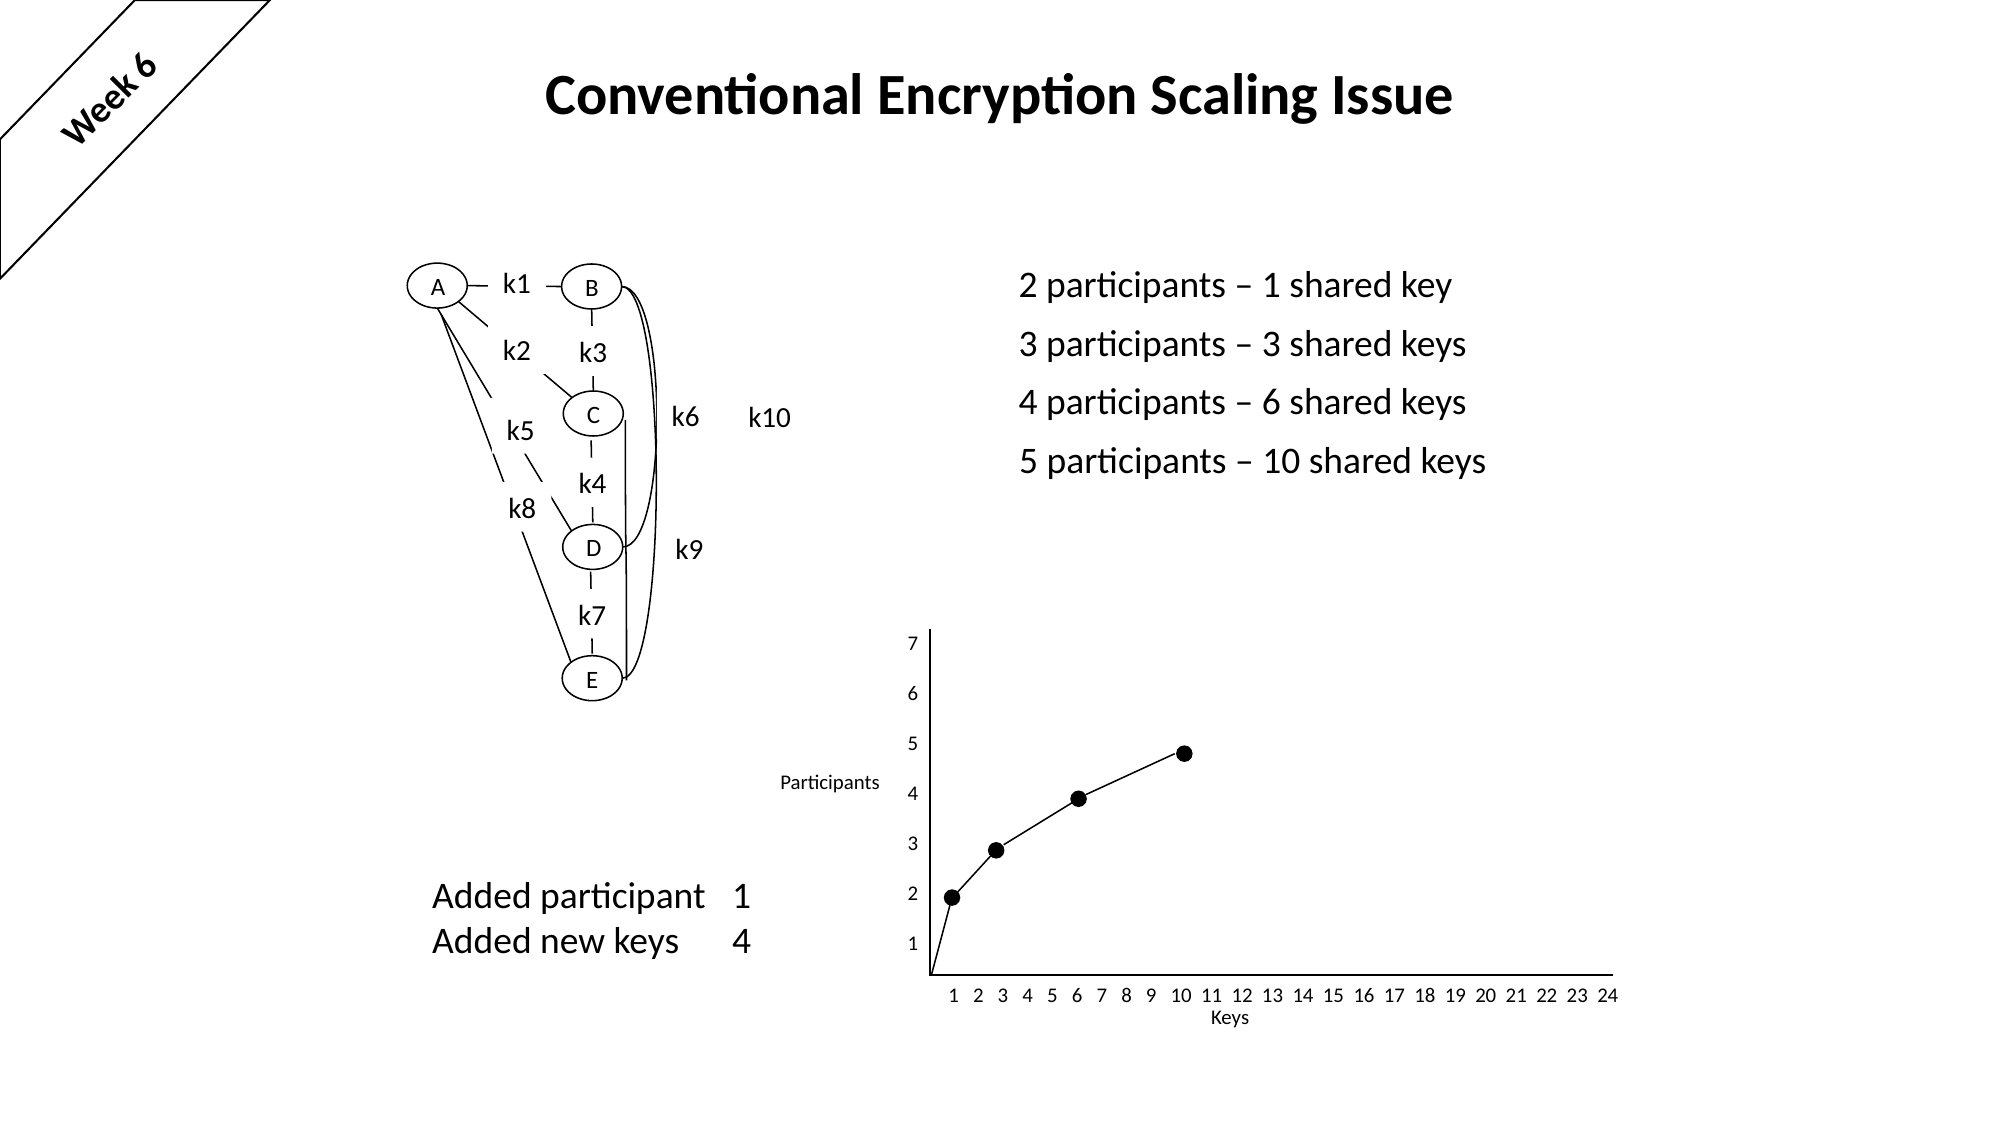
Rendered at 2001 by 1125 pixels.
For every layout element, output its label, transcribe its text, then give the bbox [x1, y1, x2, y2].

text_box [0, 0, 272, 281]
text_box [440, 313, 571, 663]
text_box E [561, 654, 624, 702]
text_box [943, 889, 961, 907]
text_box [987, 841, 1005, 859]
text_box B [560, 262, 623, 310]
text_box k3 [573, 326, 591, 376]
title Conventional Encryption Scaling Issue [324, 2, 1675, 190]
text_box [1175, 745, 1193, 763]
text_box k10 [733, 390, 807, 441]
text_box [1003, 801, 1074, 845]
text_box 5 participants – 10 shared keys [1004, 428, 1502, 489]
text_box k4 [593, 457, 621, 508]
text_box 1 2 3 4 5 6 7 8 9 10 11 12 13 14 15 16 17 18 19 20 21 22 23 24 [933, 974, 1635, 1015]
text_box A [406, 262, 469, 310]
text_box 4 participants – 6 shared keys [1003, 369, 1483, 430]
text_box Added participant 1 Added new keys 4 [417, 863, 775, 969]
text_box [1086, 753, 1175, 795]
text_box 2 participants – 1 shared key [1003, 252, 1468, 311]
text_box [458, 301, 573, 398]
text_box k4 [572, 457, 591, 508]
text_box C [572, 390, 621, 438]
text_box k6 [656, 389, 715, 440]
text_box D [571, 523, 621, 571]
text_box k9 [660, 522, 719, 573]
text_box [437, 308, 572, 532]
text_box 3 participants – 3 shared keys [1003, 311, 1483, 369]
text_box [1070, 790, 1088, 808]
text_box k1 [488, 287, 546, 301]
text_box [957, 855, 991, 893]
text_box k7 [593, 588, 621, 639]
text_box Keys [1196, 1015, 1264, 1037]
text_box k7 [571, 588, 590, 639]
text_box Participants [765, 760, 892, 801]
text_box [931, 905, 950, 976]
text_box k3 [594, 326, 621, 376]
text_box 7 6 5 4 3 2 1 [892, 622, 933, 962]
text_box Week 6 [35, 25, 181, 171]
text_box k1 [488, 256, 546, 285]
